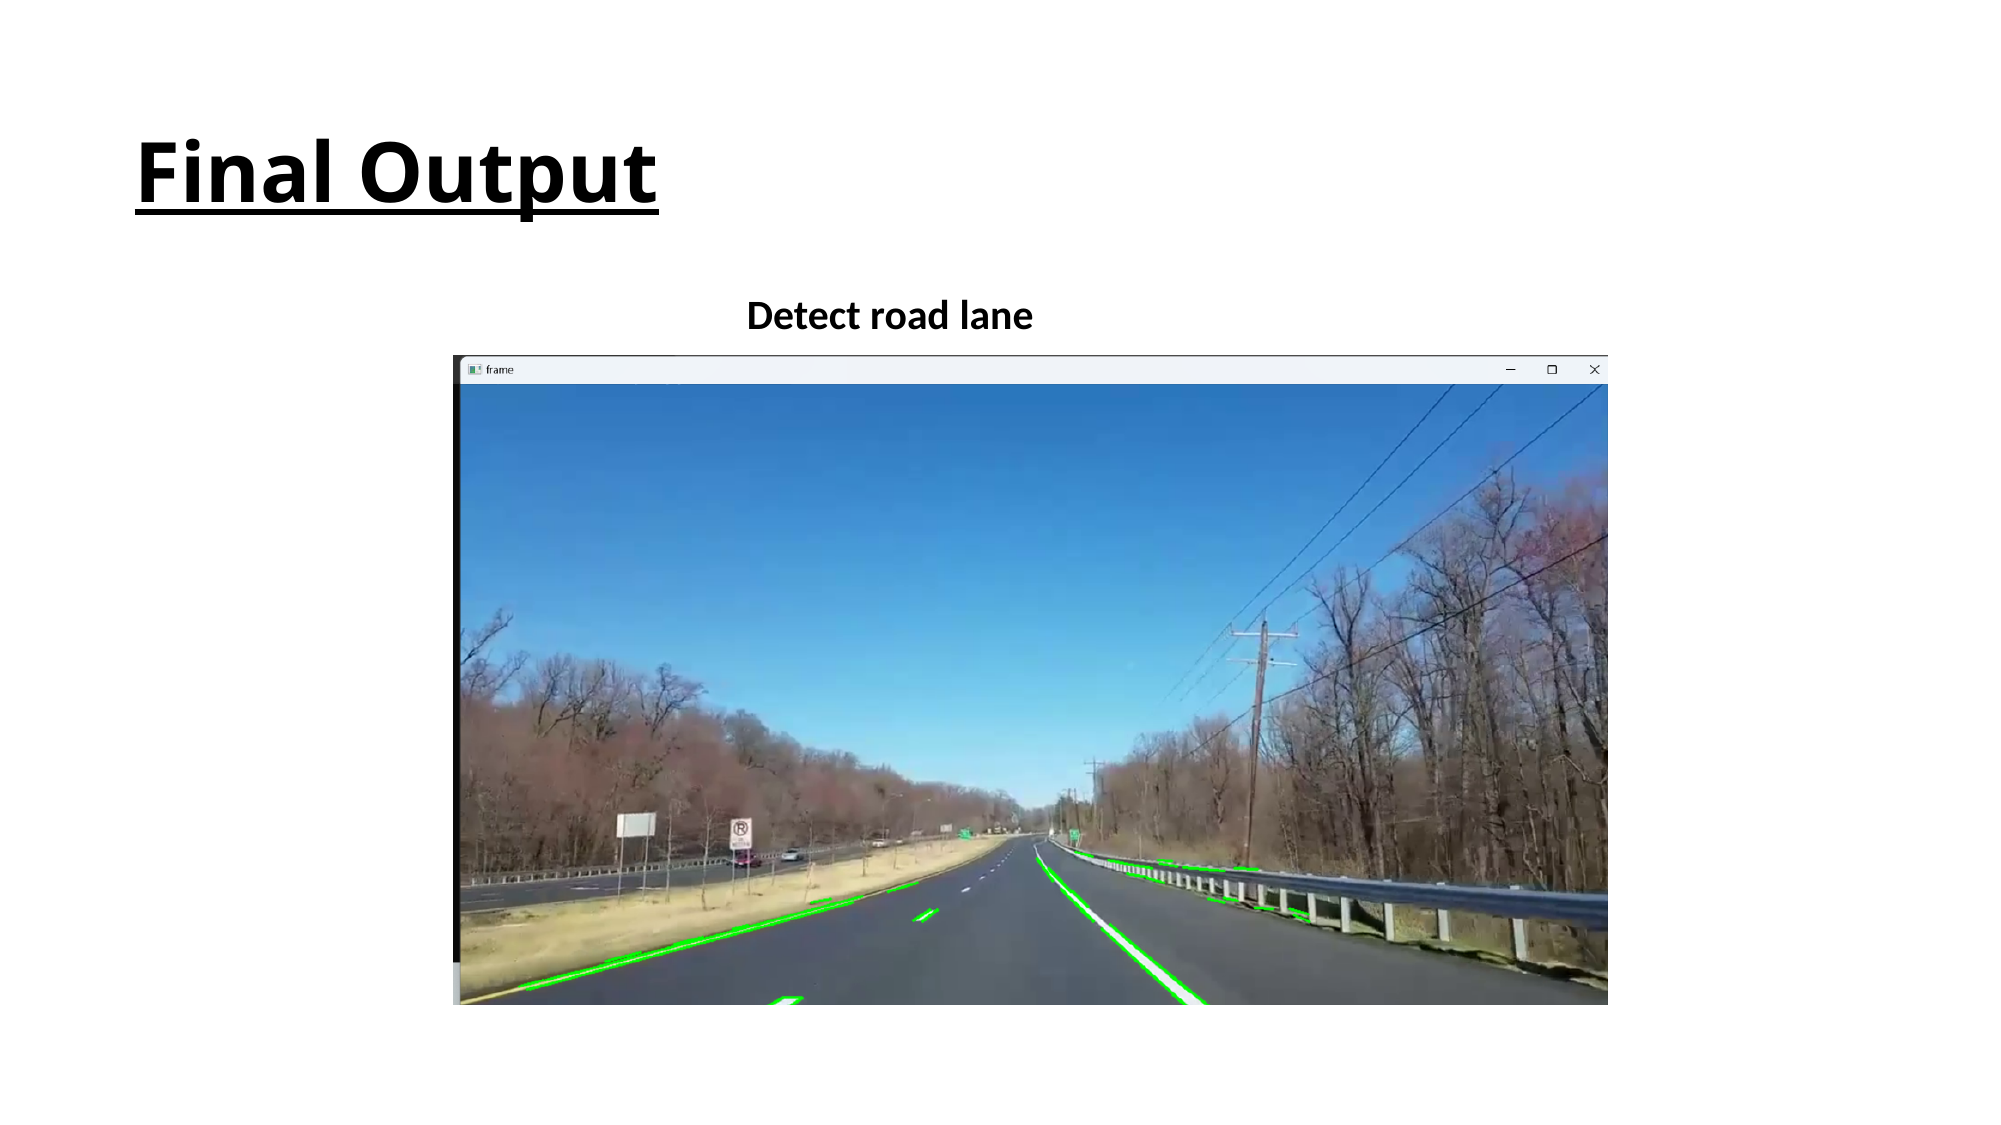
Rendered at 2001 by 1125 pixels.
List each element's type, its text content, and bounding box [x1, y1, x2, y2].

picture [453, 355, 1608, 1005]
title Final Output [119, 82, 1620, 229]
text_box Detect road lane [732, 280, 1104, 346]
